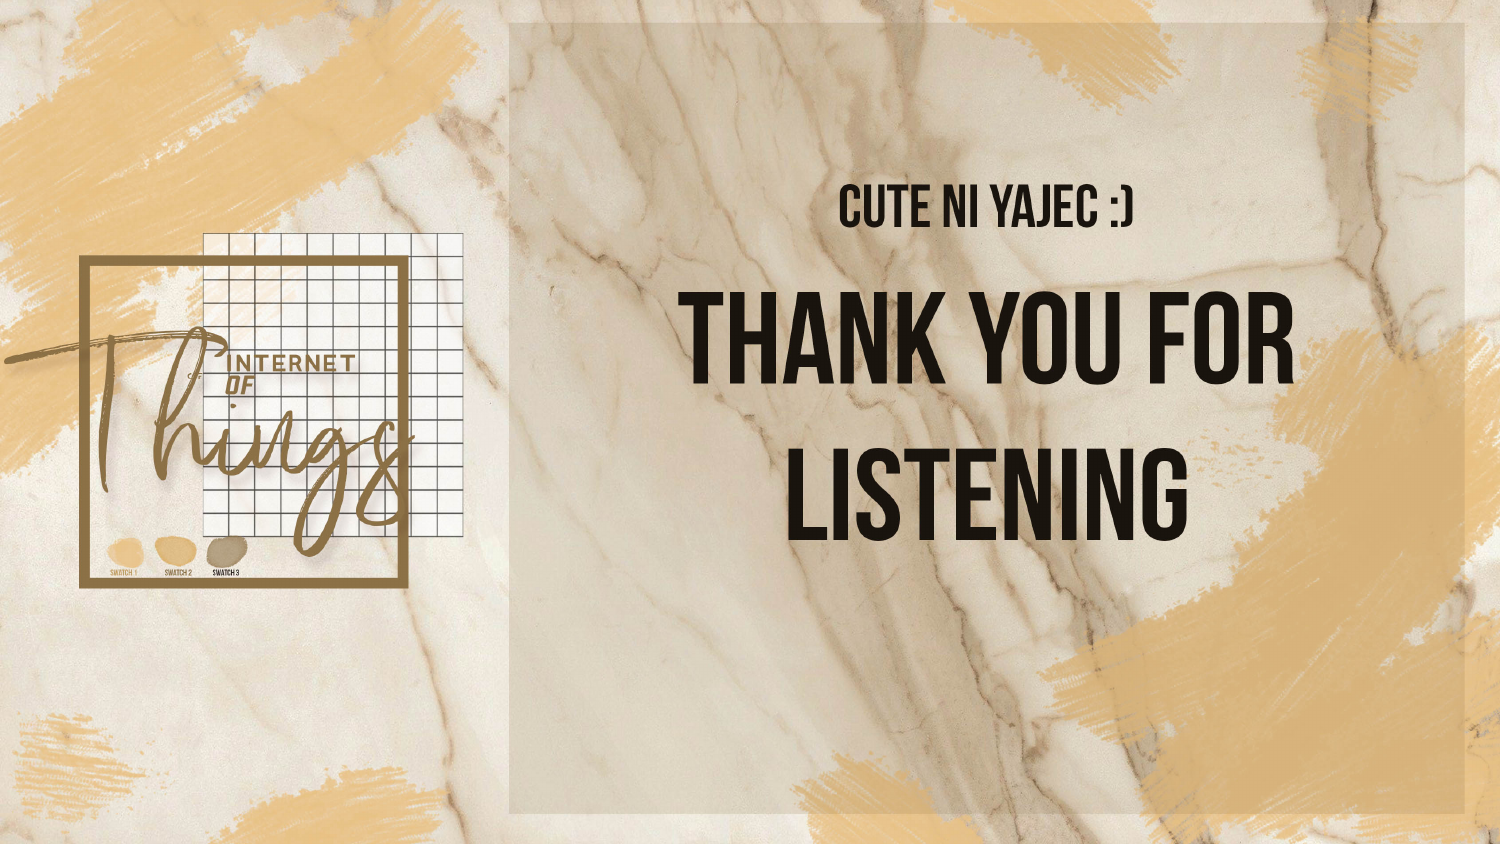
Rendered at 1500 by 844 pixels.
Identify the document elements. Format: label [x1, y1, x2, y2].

list [0, 0, 1500, 844]
